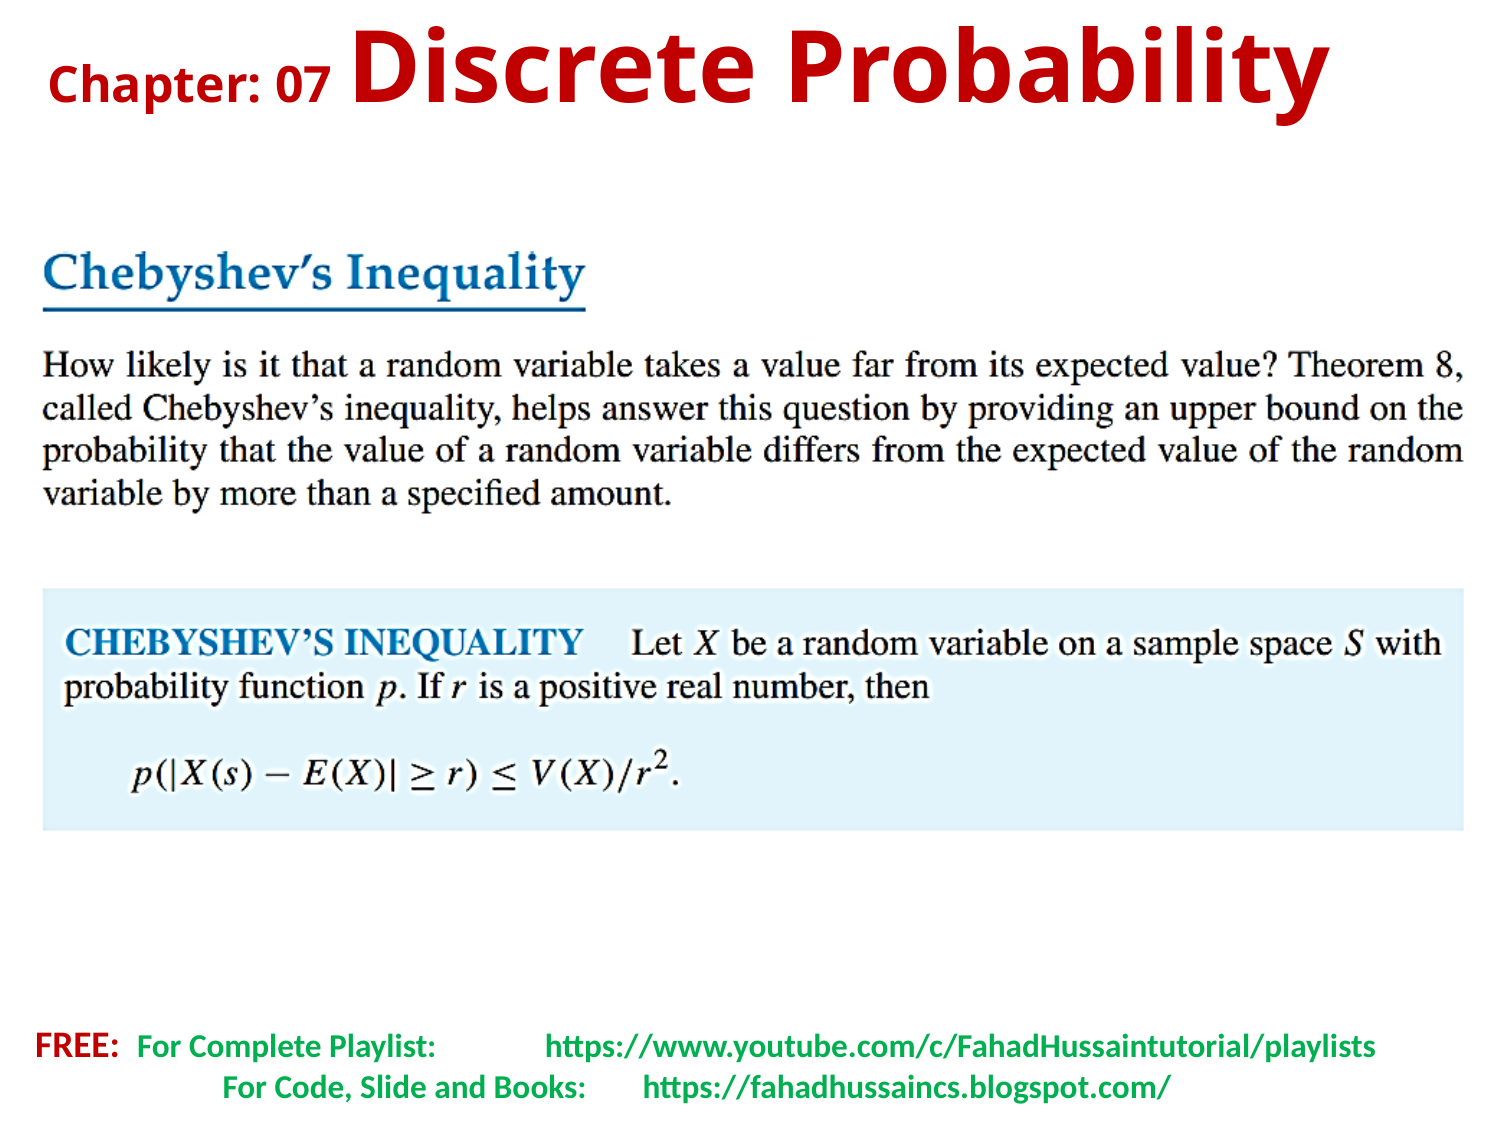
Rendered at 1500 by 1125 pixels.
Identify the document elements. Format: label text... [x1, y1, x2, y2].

title Chapter: 07 Discrete Probability [45, 0, 1483, 157]
picture [36, 237, 1487, 838]
text_box FREE: For Complete Playlist: https://www.youtube.com/c/FahadHussaintutorial/playlists For Code, Slide and Books: https://fahadhussaincs.blogspot.com/ [20, 1012, 1480, 1113]
